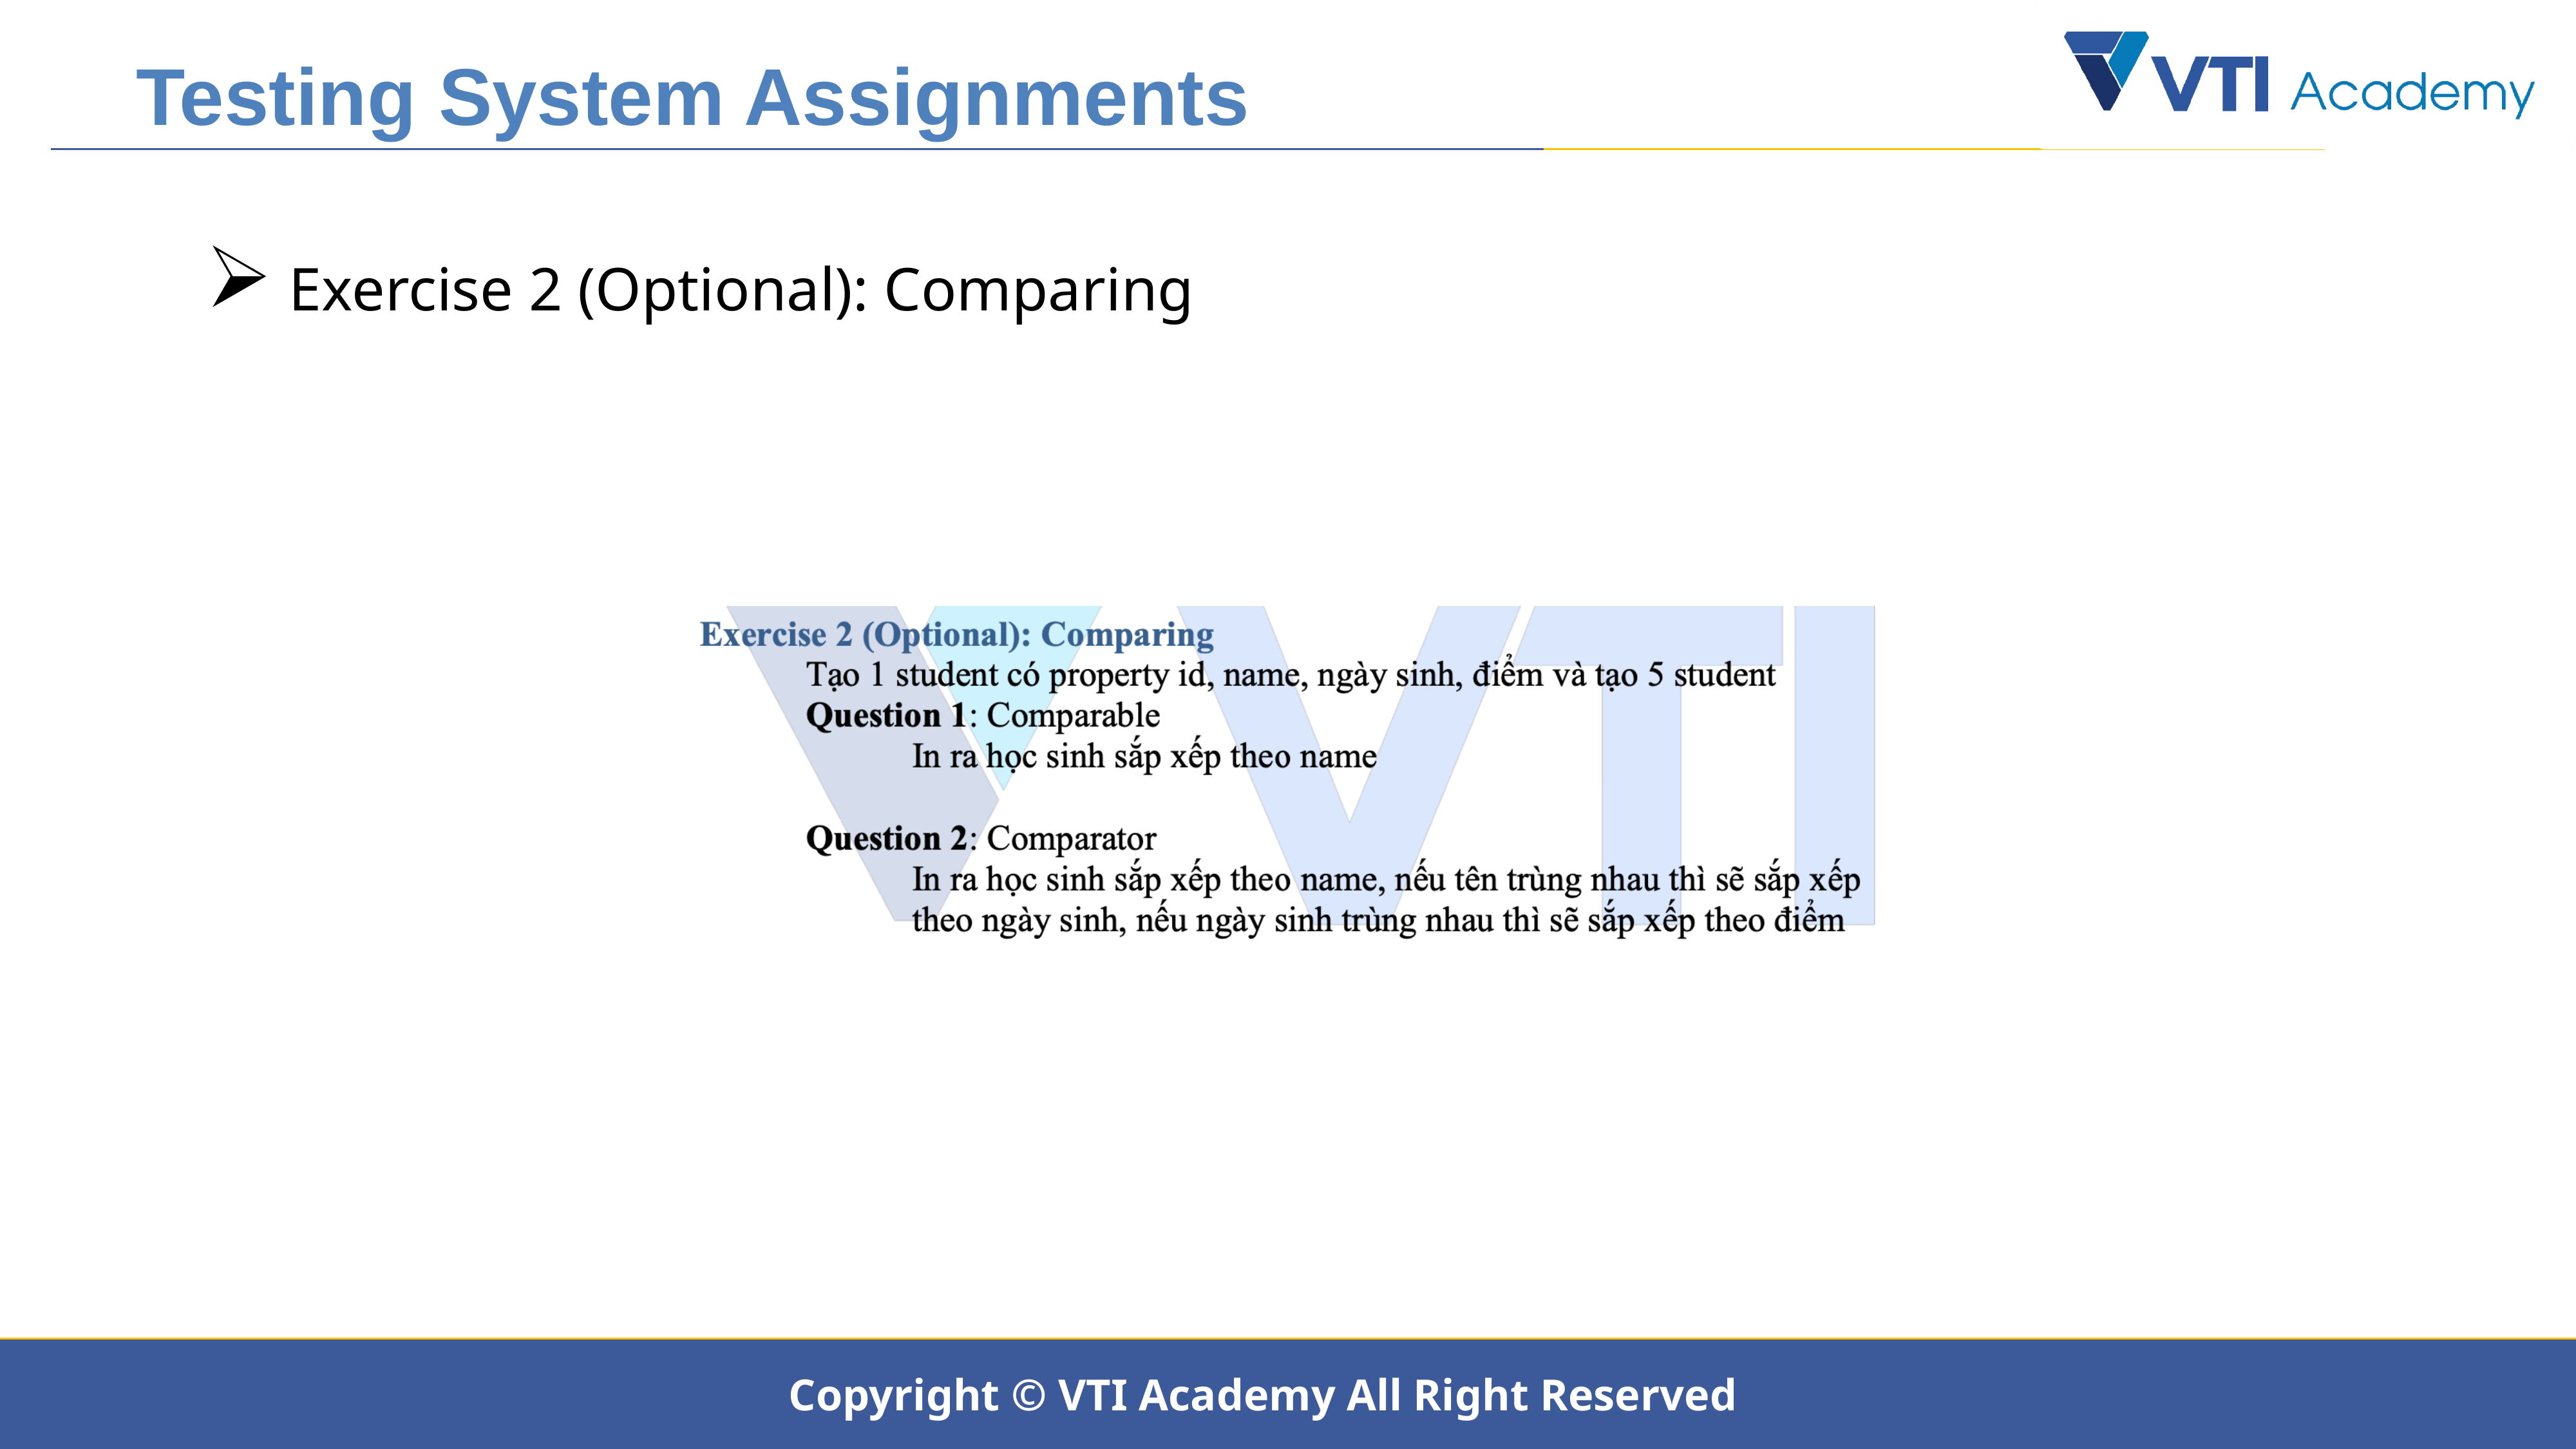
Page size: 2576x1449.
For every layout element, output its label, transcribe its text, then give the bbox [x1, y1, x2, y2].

text_box Testing System Assignments [126, 60, 1417, 126]
text_box Exercise 2 (Optional): Comparing [196, 246, 2252, 357]
picture [2034, 0, 2576, 149]
picture [693, 606, 1883, 954]
